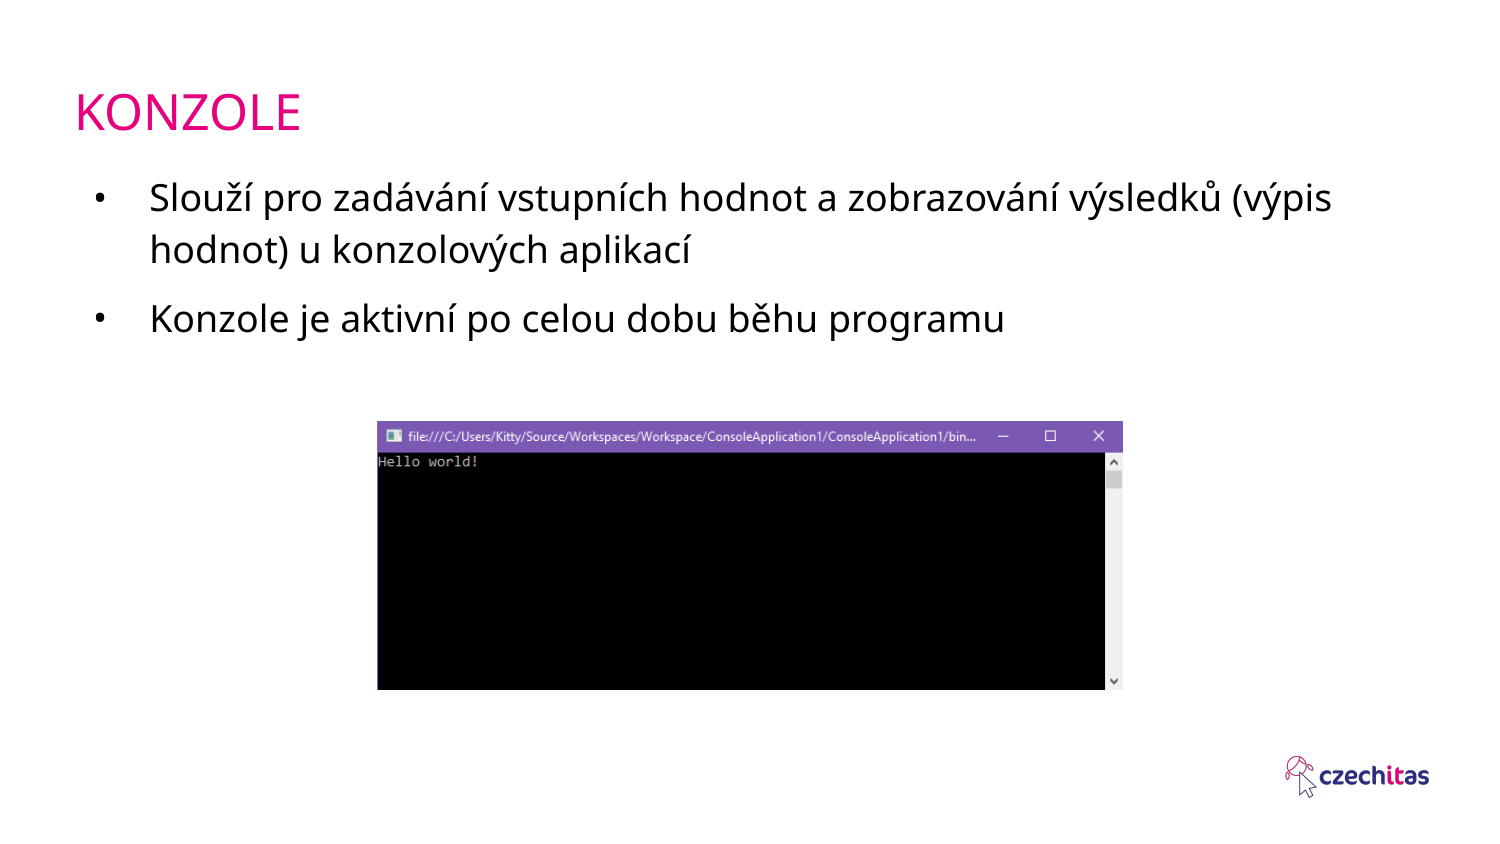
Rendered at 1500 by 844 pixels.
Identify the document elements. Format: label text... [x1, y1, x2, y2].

picture [1268, 737, 1450, 817]
list Slouží pro zadávání vstupních hodnot a zobrazování výsledků (výpis hodnot) u konzolových aplikací Konzole je aktivní po celou dobu běhu programu [74, 167, 1426, 720]
picture [377, 421, 1123, 690]
title KONZOLE [74, 71, 1426, 147]
